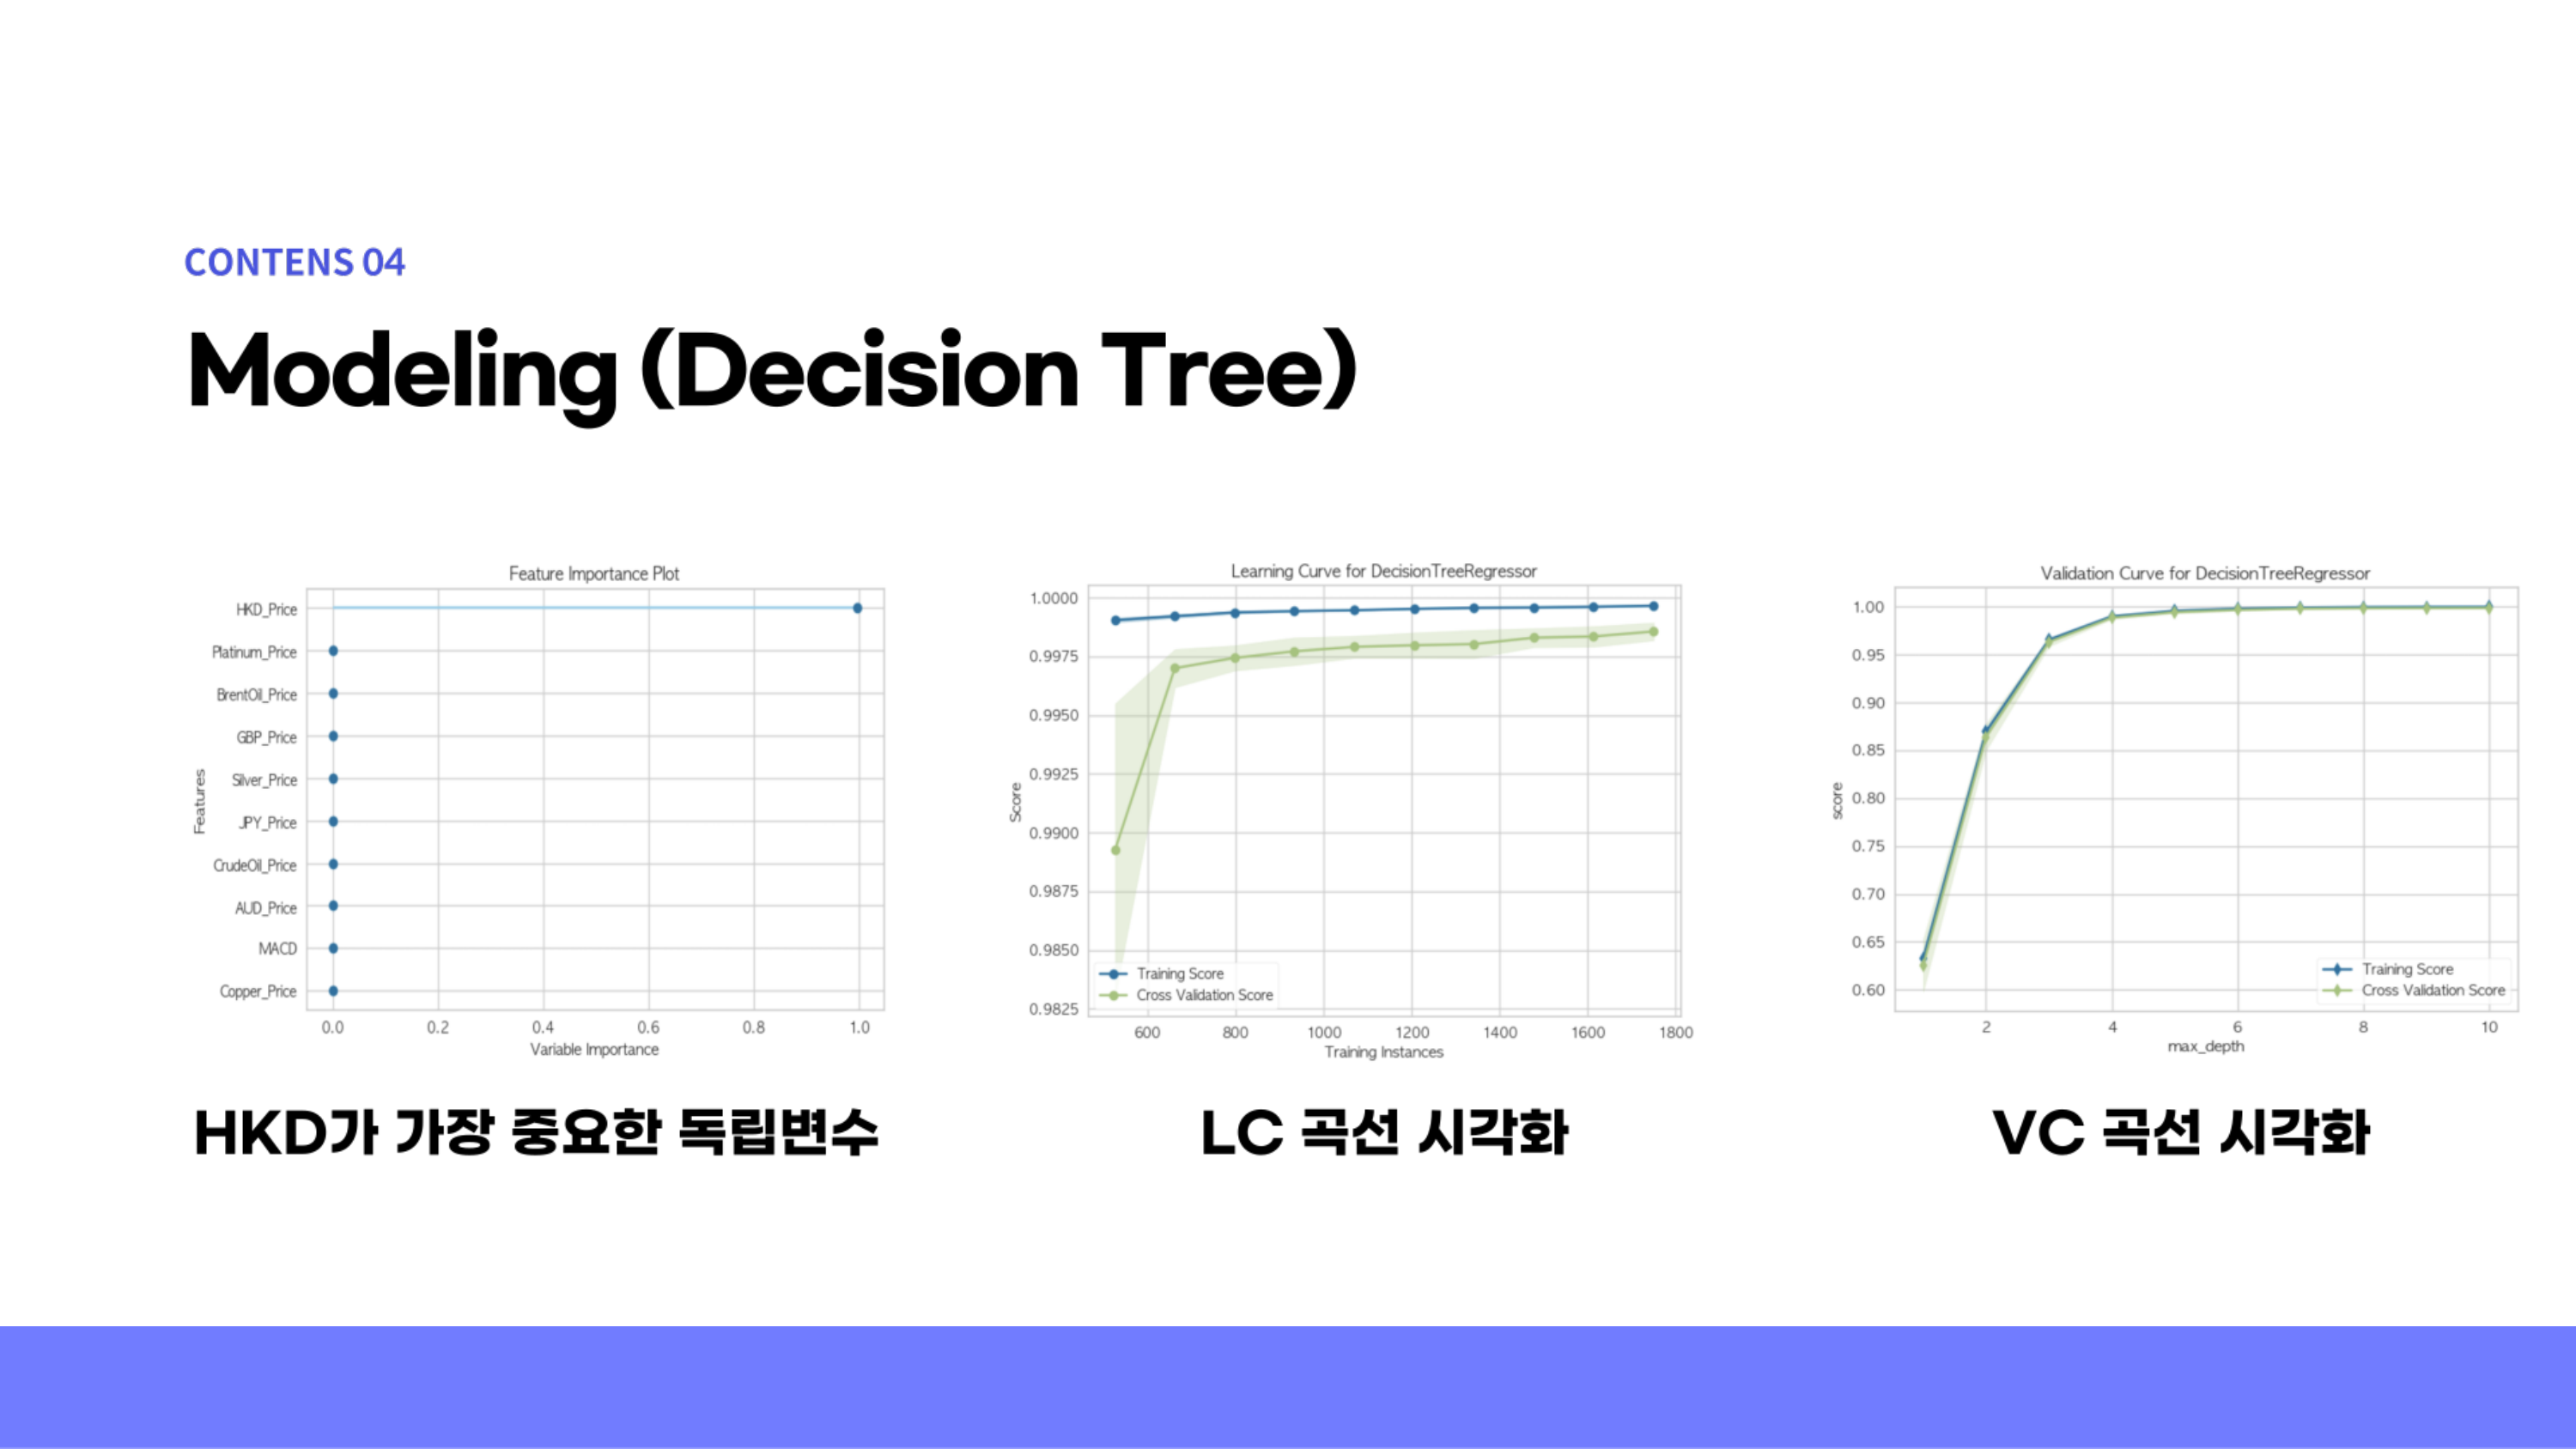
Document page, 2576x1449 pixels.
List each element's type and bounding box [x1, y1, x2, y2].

picture [151, 223, 1439, 528]
picture [1971, 1070, 2428, 1218]
picture [1005, 559, 1702, 1066]
picture [0, 1326, 2576, 1449]
picture [1827, 559, 2534, 1066]
picture [1166, 1070, 1634, 1218]
picture [157, 1070, 944, 1218]
picture [184, 559, 890, 1066]
